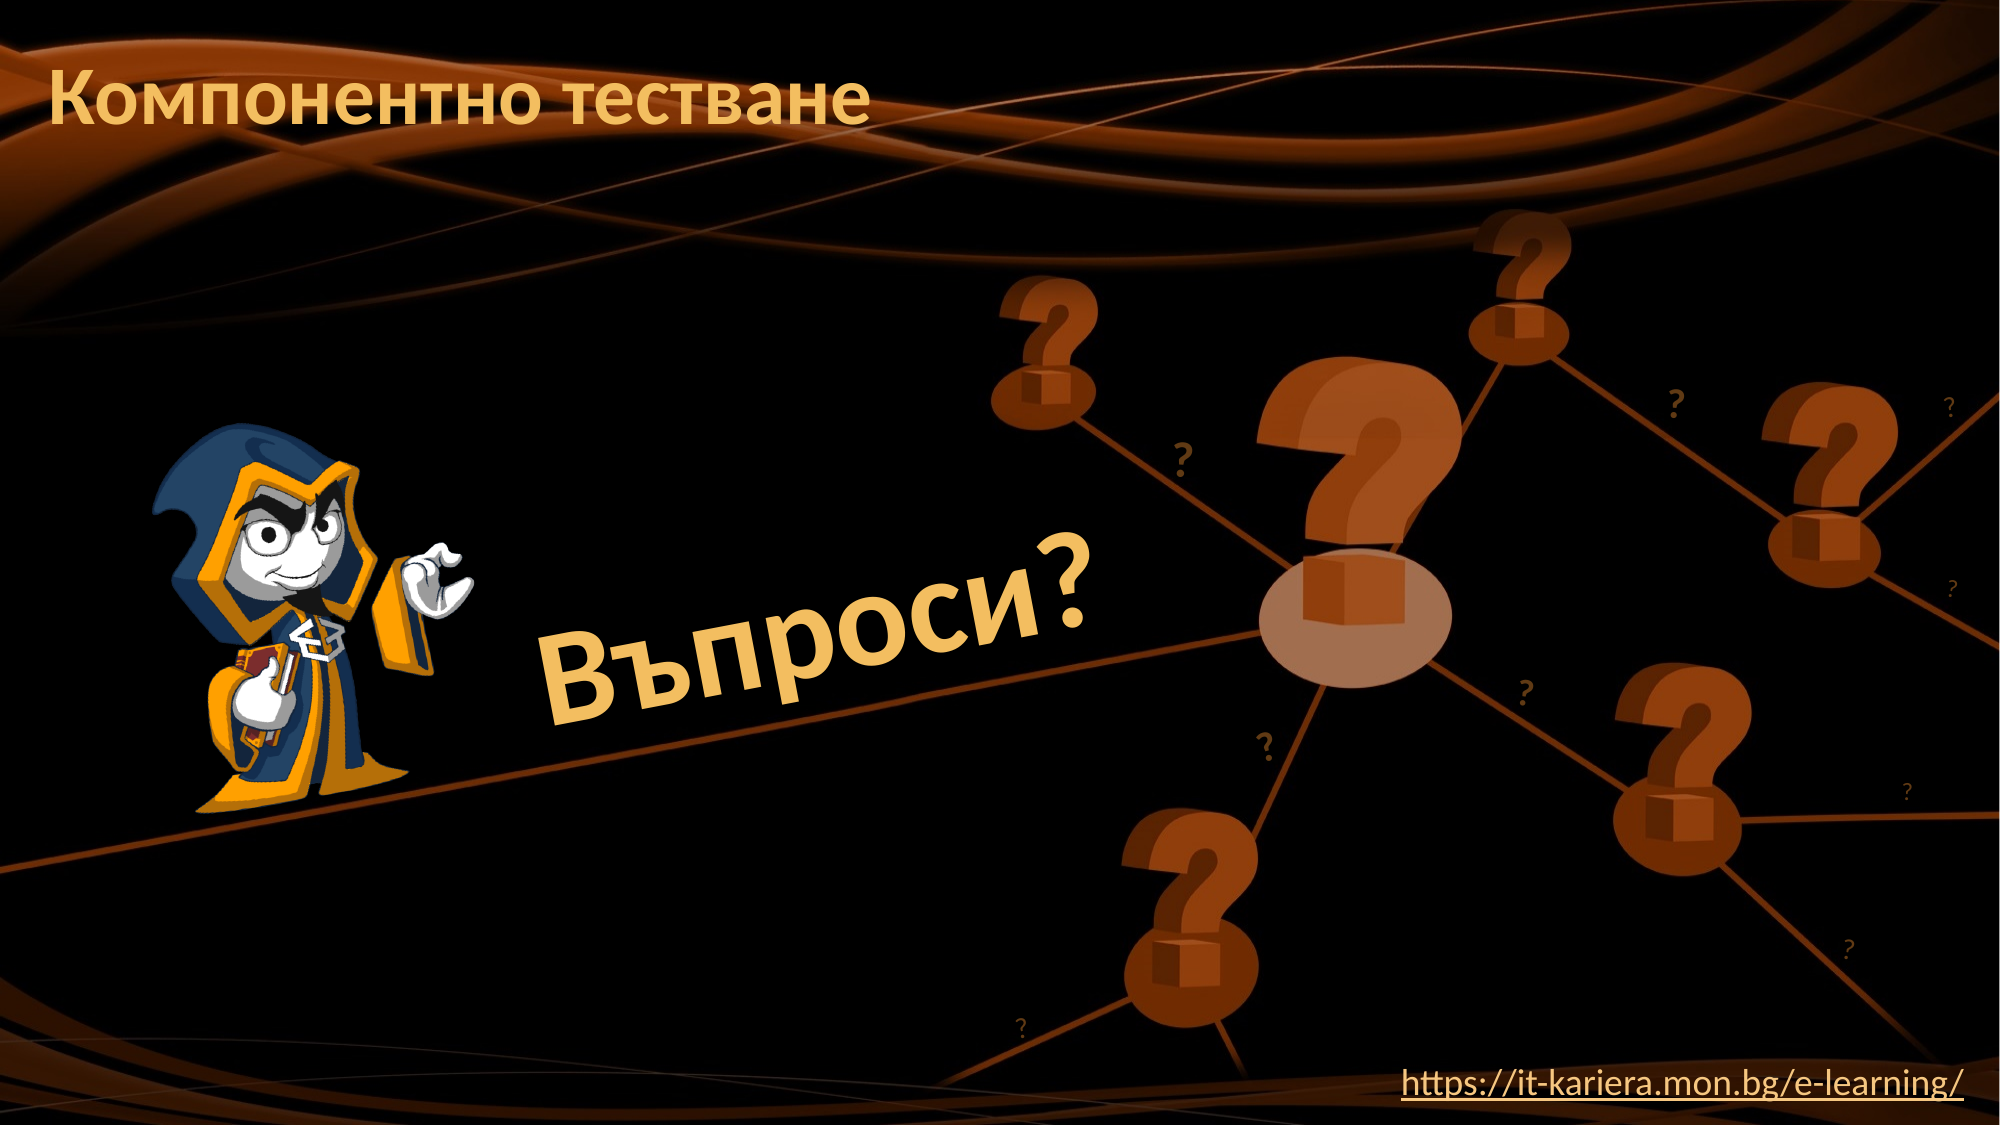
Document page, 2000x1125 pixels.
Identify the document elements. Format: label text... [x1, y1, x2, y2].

list https://it-kariera.mon.bg/e-learning/ [250, 1050, 1971, 1110]
title Компонентно тестване [30, 6, 1971, 189]
picture [0, 0, 2000, 1125]
